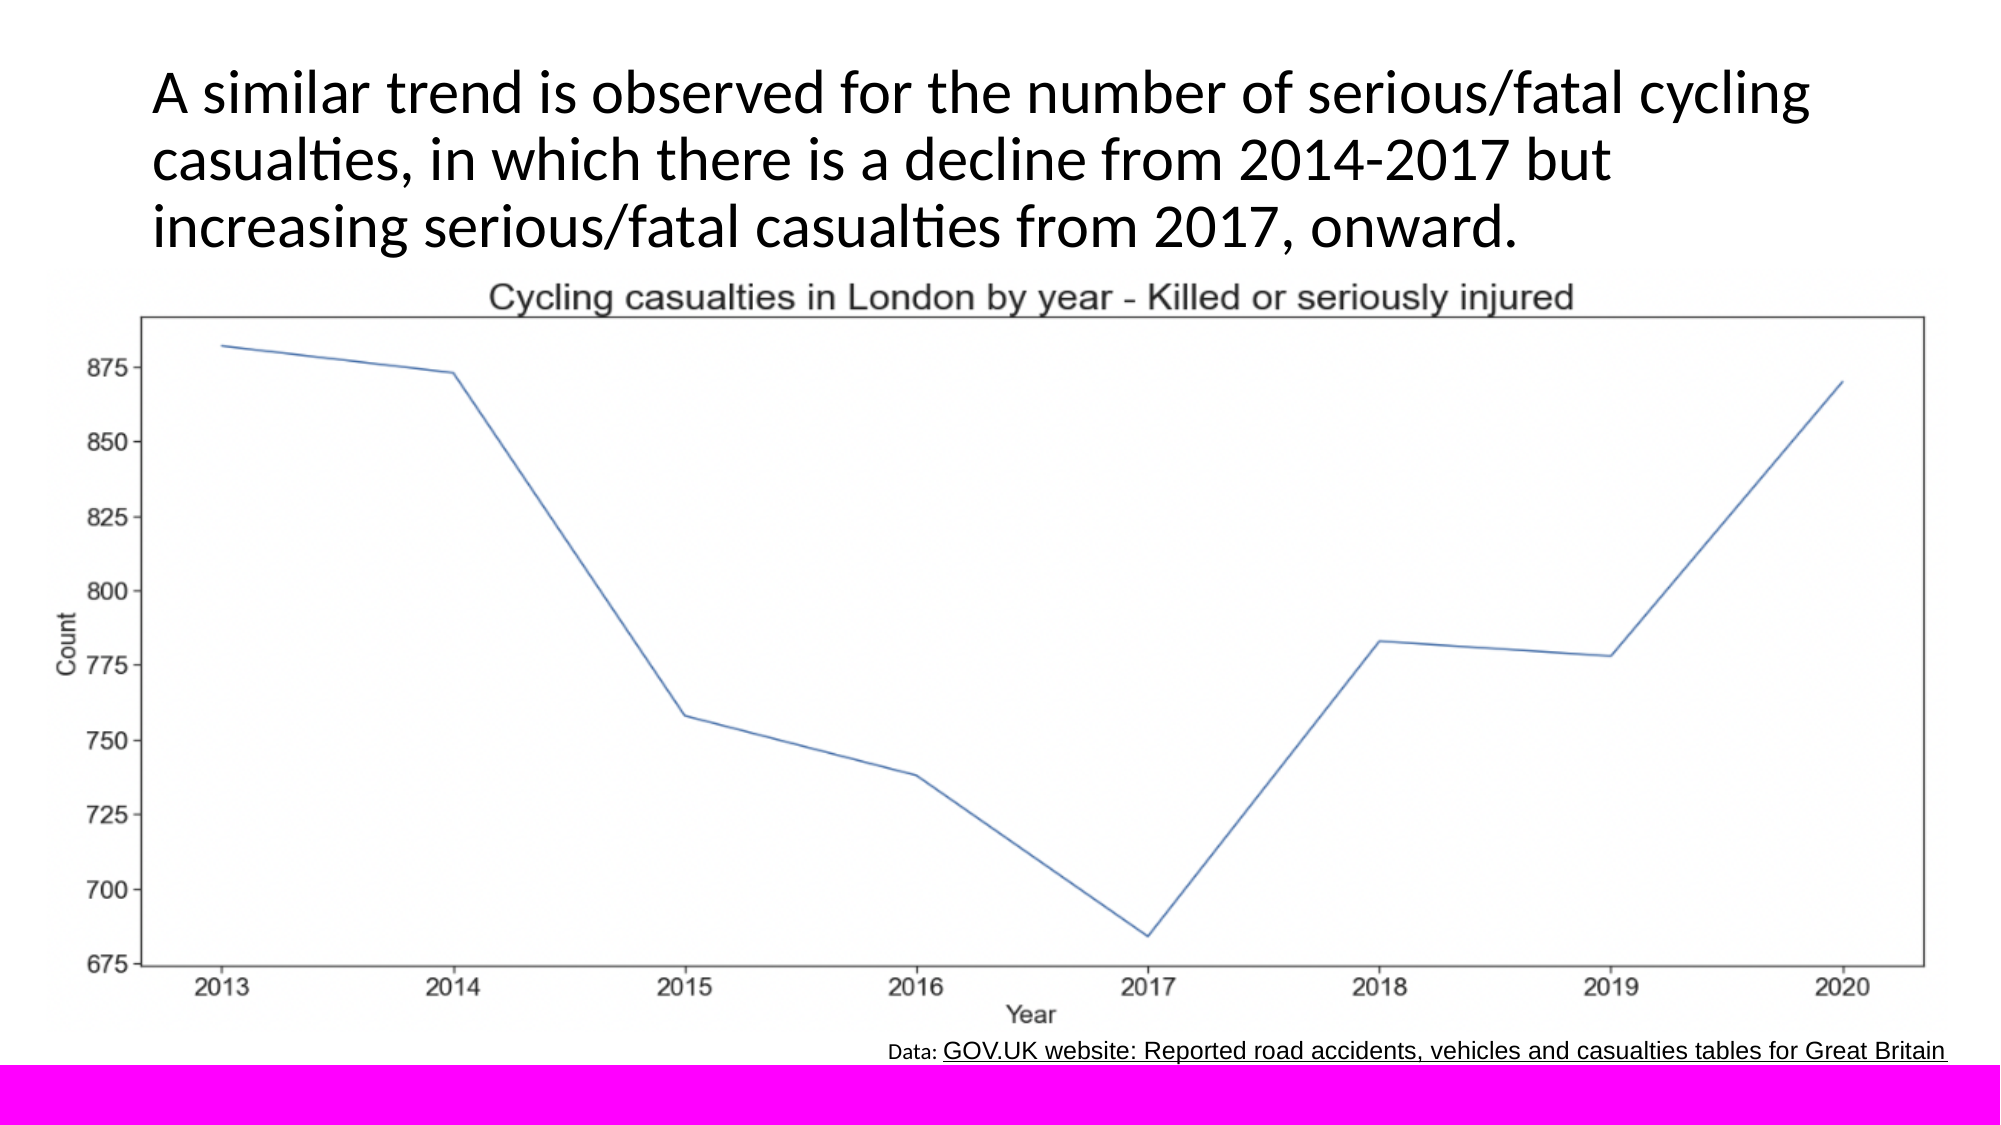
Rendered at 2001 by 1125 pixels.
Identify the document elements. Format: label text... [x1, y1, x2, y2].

text_box Data: GOV.UK website: Reported road accidents, vehicles and casualties tables for Great Britain [873, 1019, 2000, 1080]
text_box [0, 1065, 2000, 1125]
title A similar trend is observed for the number of serious/fatal cycling casualties, in which there is a decline from 2014-2017 but increasing serious/fatal casualties from 2017, onward. [137, 51, 1863, 268]
picture [46, 268, 1949, 1033]
